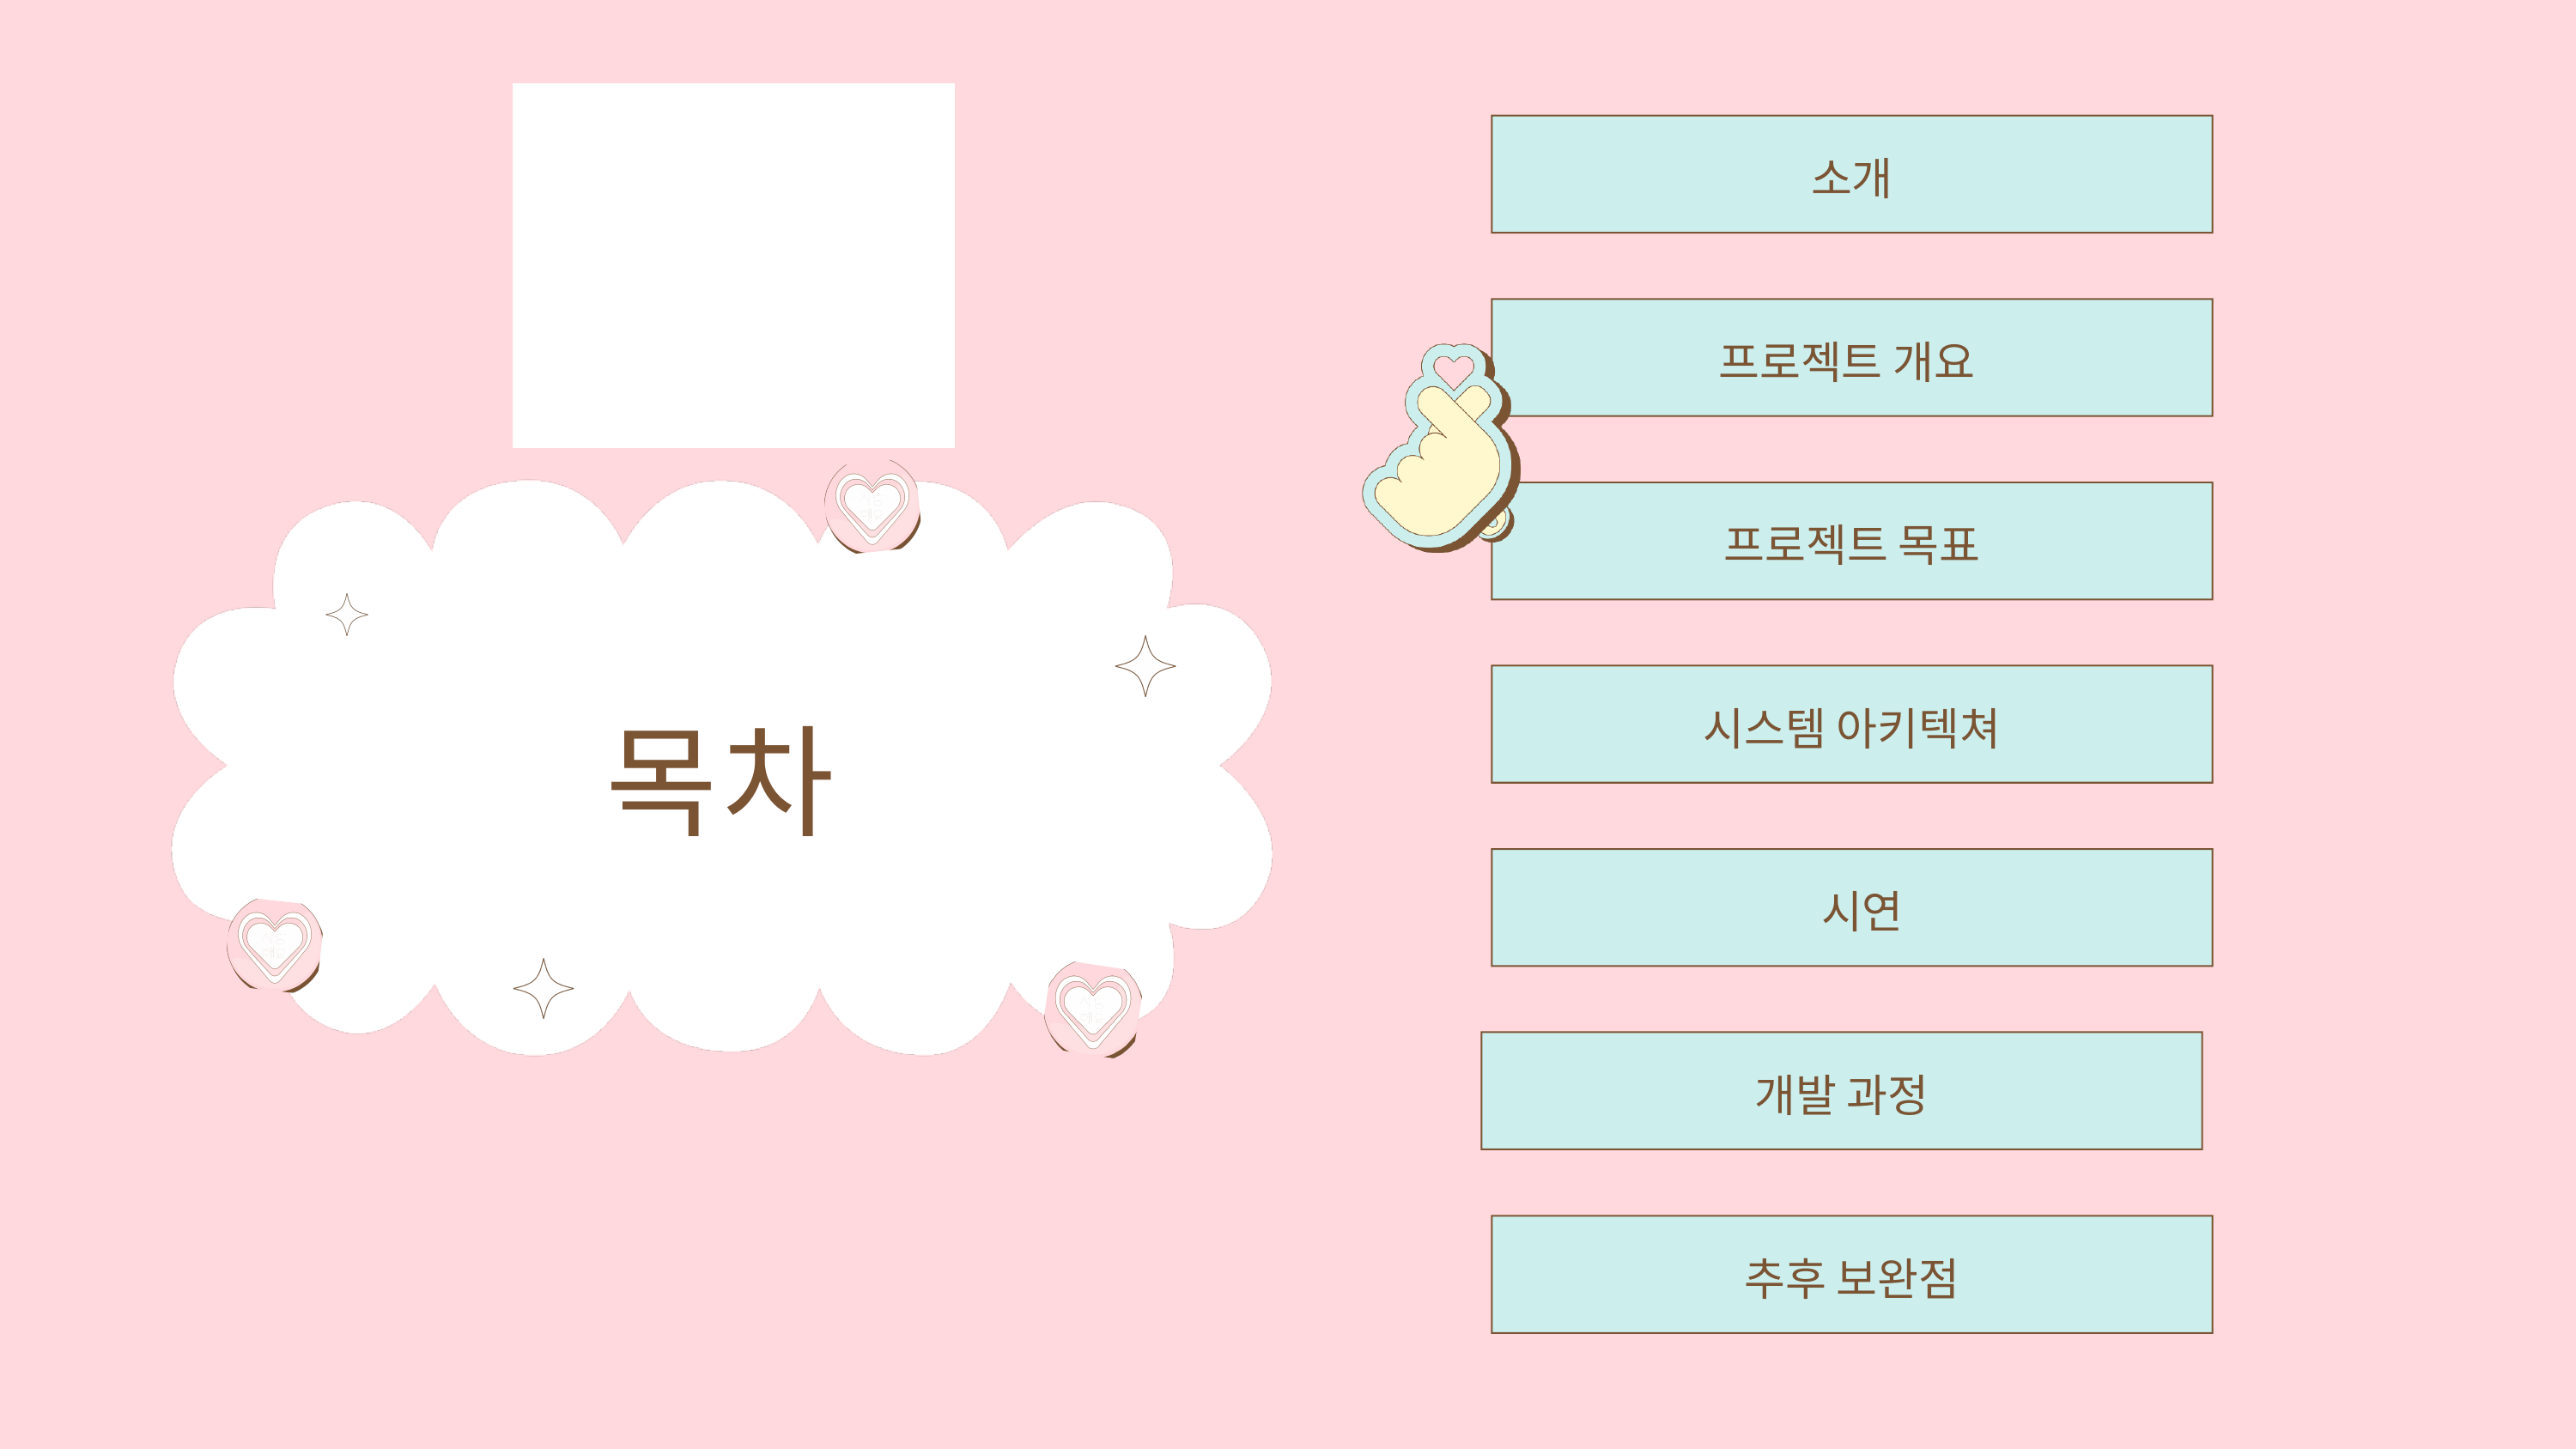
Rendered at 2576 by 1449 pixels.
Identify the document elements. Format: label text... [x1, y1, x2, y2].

text_box [513, 958, 574, 1019]
text_box 목차 [325, 705, 1115, 852]
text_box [1491, 481, 2214, 601]
text_box [1039, 958, 1146, 1062]
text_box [1491, 298, 2214, 417]
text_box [1491, 1215, 2214, 1335]
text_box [1491, 847, 2214, 967]
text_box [1491, 664, 2214, 784]
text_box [1491, 114, 2214, 234]
picture [513, 83, 955, 448]
text_box [325, 593, 368, 636]
text_box [820, 457, 924, 557]
text_box [222, 895, 326, 996]
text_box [1480, 1031, 2203, 1151]
text_box [1115, 635, 1176, 697]
text_box [1359, 342, 1526, 553]
text_box [144, 473, 1297, 1062]
